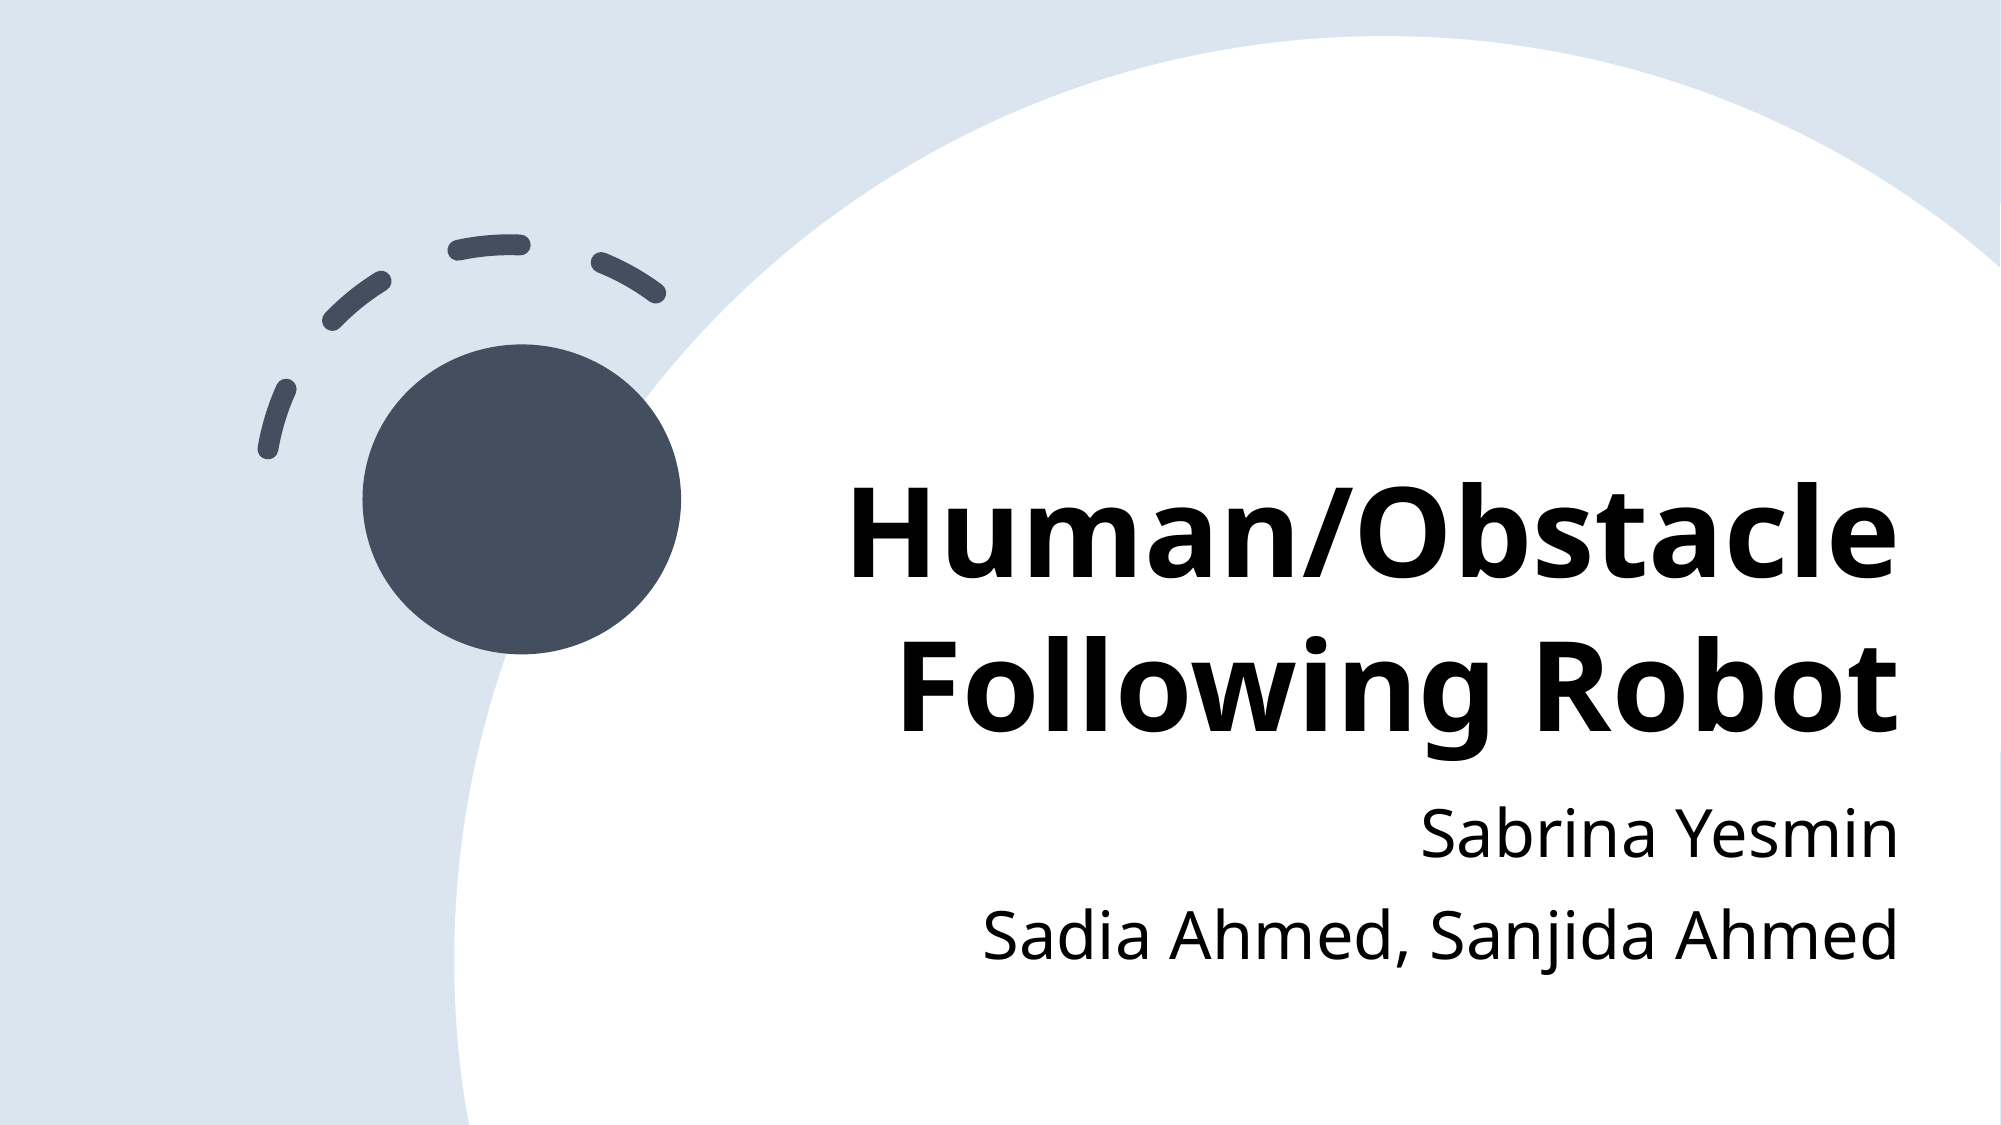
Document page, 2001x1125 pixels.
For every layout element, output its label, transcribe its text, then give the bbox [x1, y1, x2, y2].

title Human/Obstacle Following Robot [662, 318, 1917, 770]
subtitle Sabrina Yesmin Sadia Ahmed, Sanjida Ahmed [662, 784, 1917, 1003]
text_box [267, 244, 676, 490]
text_box [0, 0, 2000, 1125]
text_box [361, 373, 662, 656]
text_box [453, 35, 2000, 1125]
